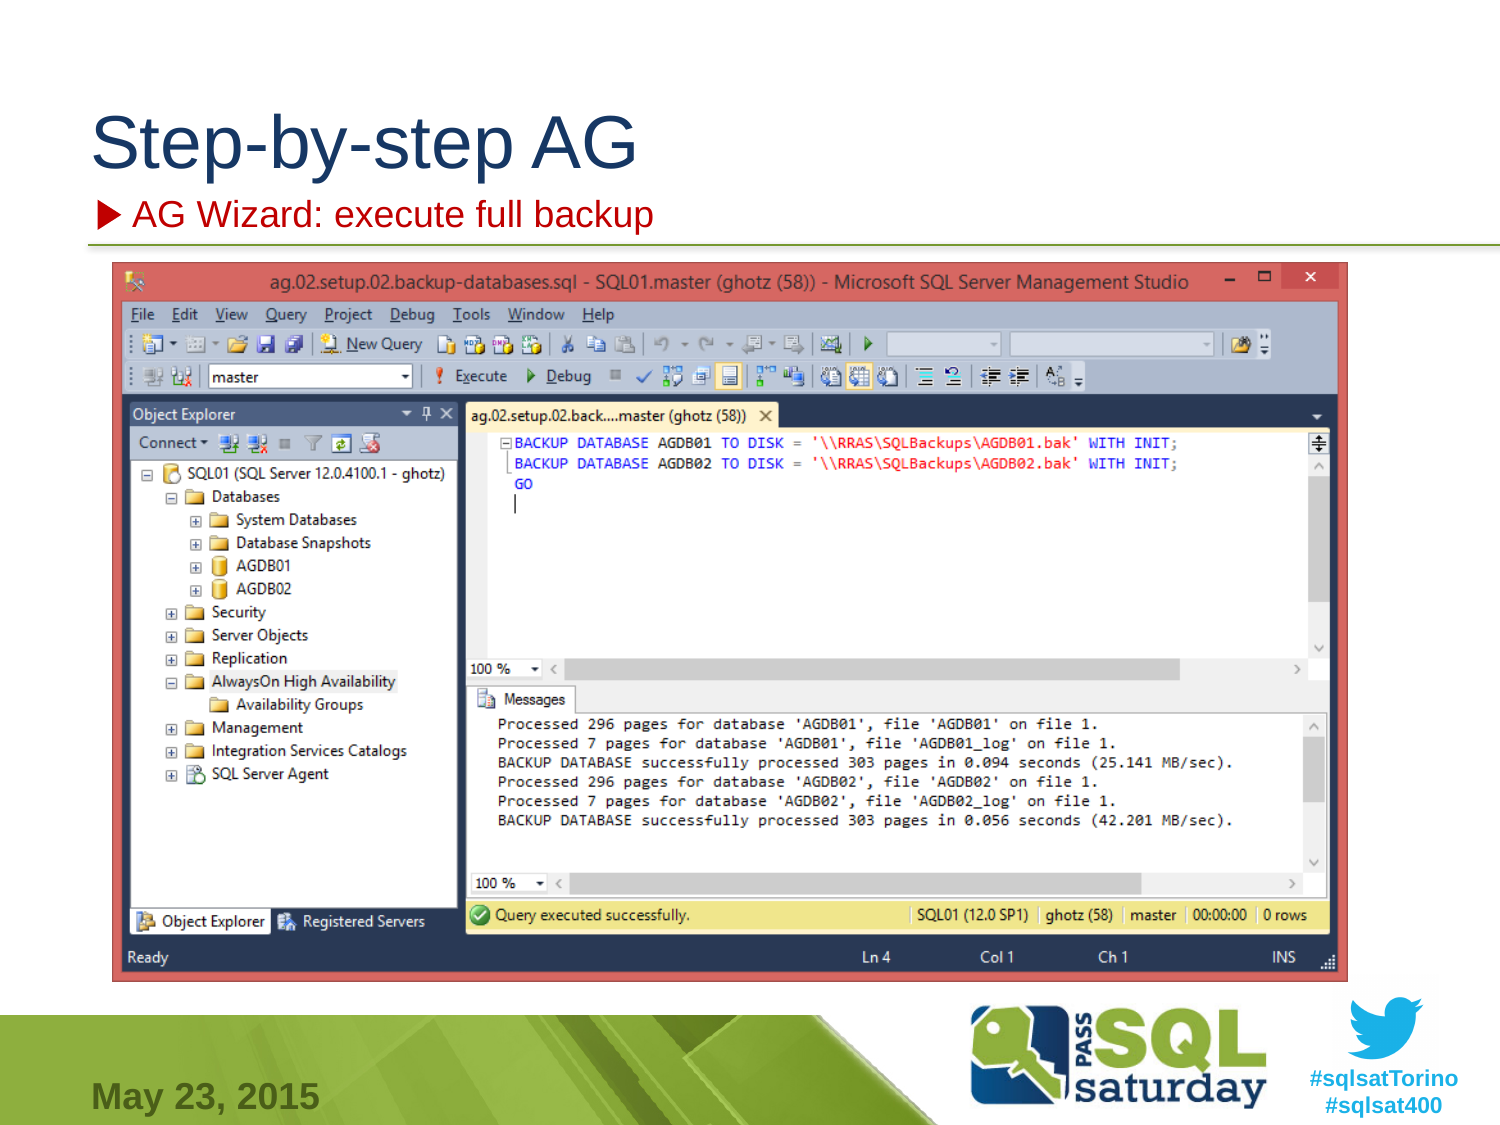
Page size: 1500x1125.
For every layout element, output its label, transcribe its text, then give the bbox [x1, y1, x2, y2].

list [111, 262, 1348, 982]
list AG Wizard: execute full backup [117, 179, 1425, 245]
picture [1332, 974, 1439, 1082]
title Step-by-step AG [75, 45, 1425, 233]
picture [0, 982, 1282, 1125]
